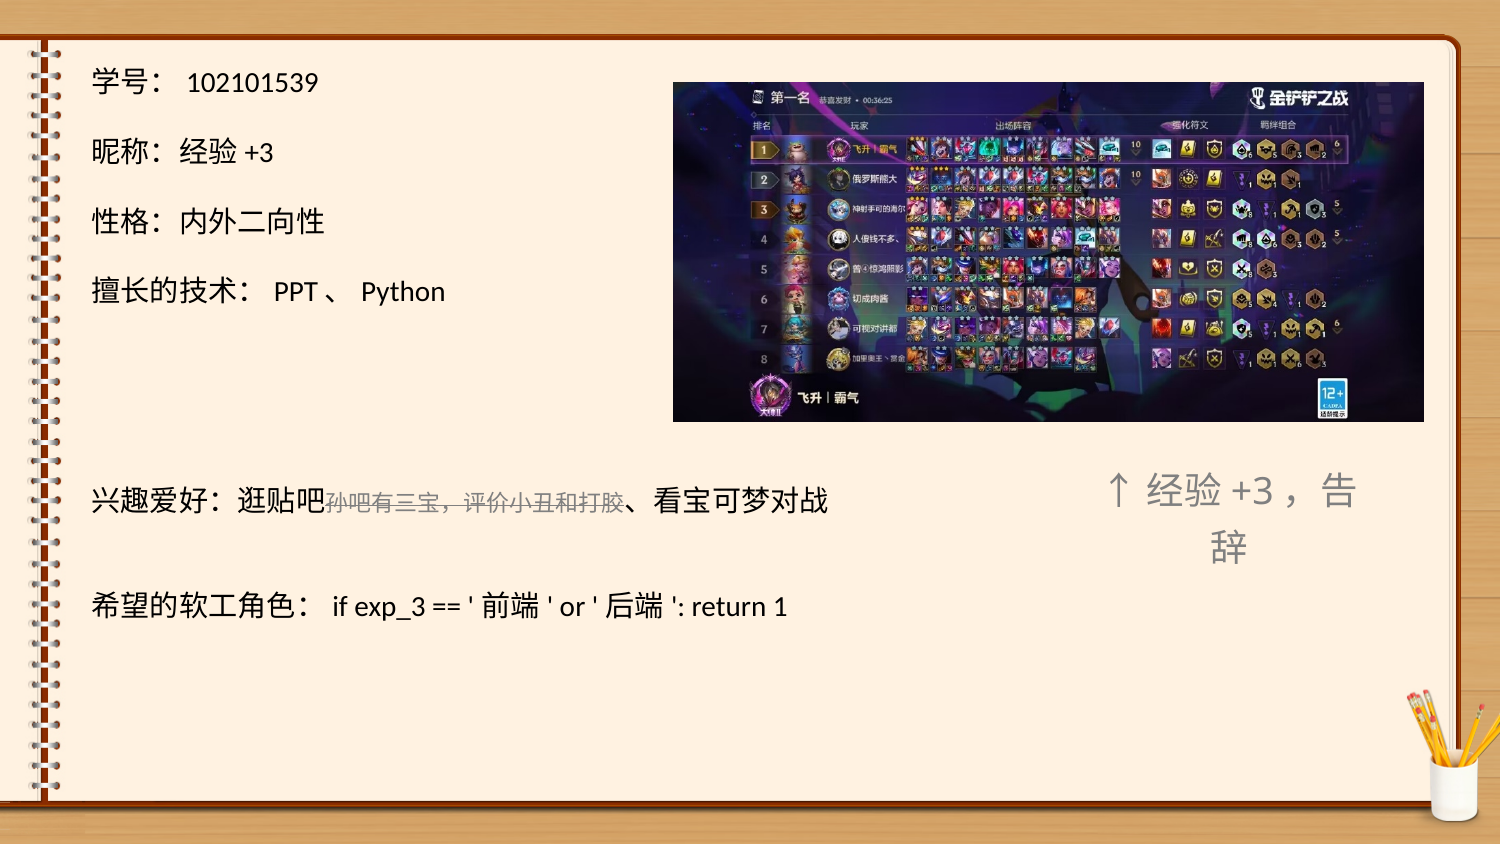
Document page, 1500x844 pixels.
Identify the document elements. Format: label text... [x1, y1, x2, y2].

text_box 学号：102101539 昵称：经验+3 性格：内外二向性 擅长的技术：PPT、Python 兴趣爱好：逛贴吧孙吧有三宝，评价小丑和打胶、看宝可梦对战 希望的软工角色：if exp_3 == '前端' or '后端': return 1 [76, 55, 1093, 700]
picture [0, 0, 1500, 844]
text_box ↑经验+3，告辞 [1068, 448, 1390, 576]
